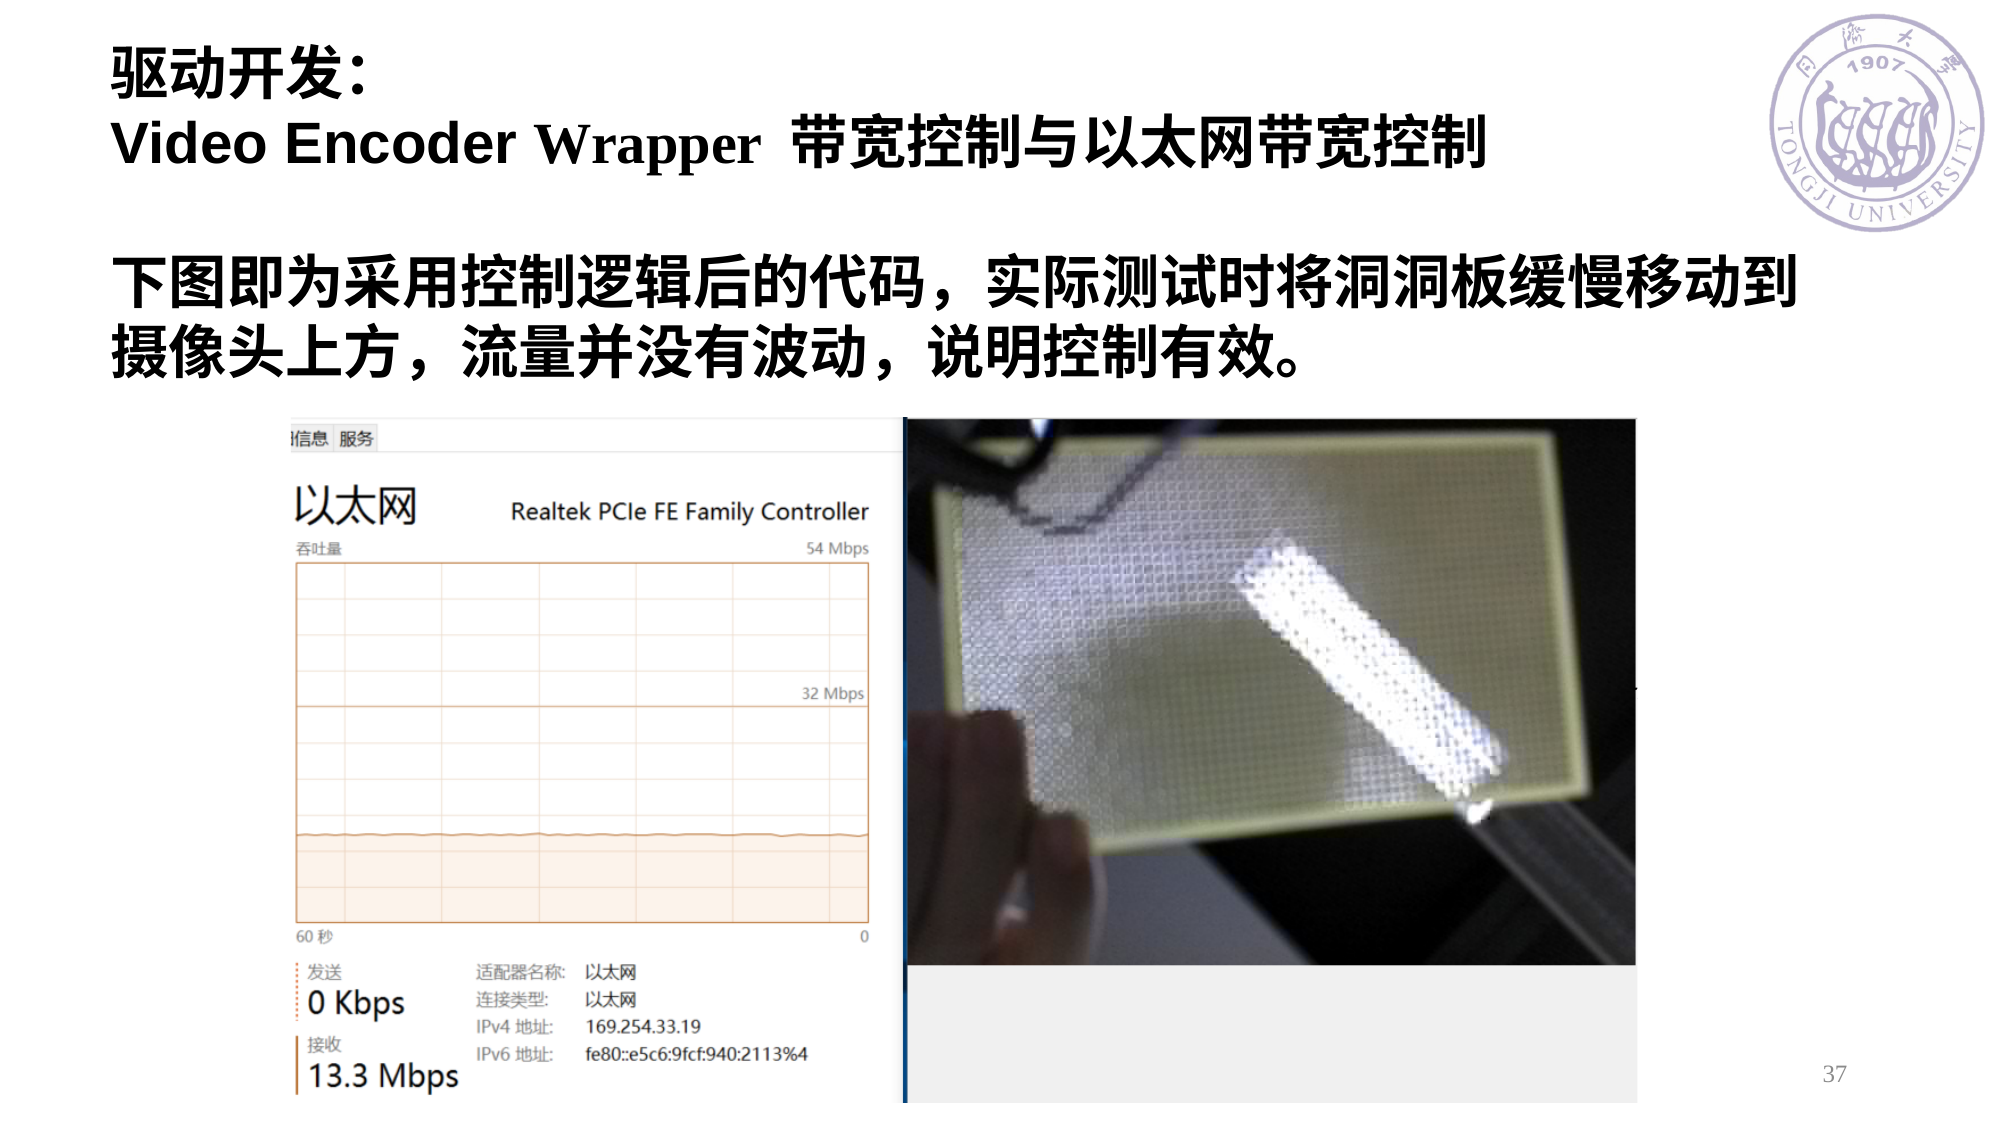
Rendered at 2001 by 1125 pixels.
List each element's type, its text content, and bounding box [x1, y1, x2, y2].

slide_number 37 [1638, 1042, 1863, 1103]
text_box 驱动开发： Video Encoder Wrapper 带宽控制与以太网带宽控制 下图即为采用控制逻辑后的代码，实际测试时将洞洞板缓慢移动到摄像头上方，流量并没有波动，说明控制有效。 [67, 0, 1863, 634]
picture [290, 417, 1638, 1103]
